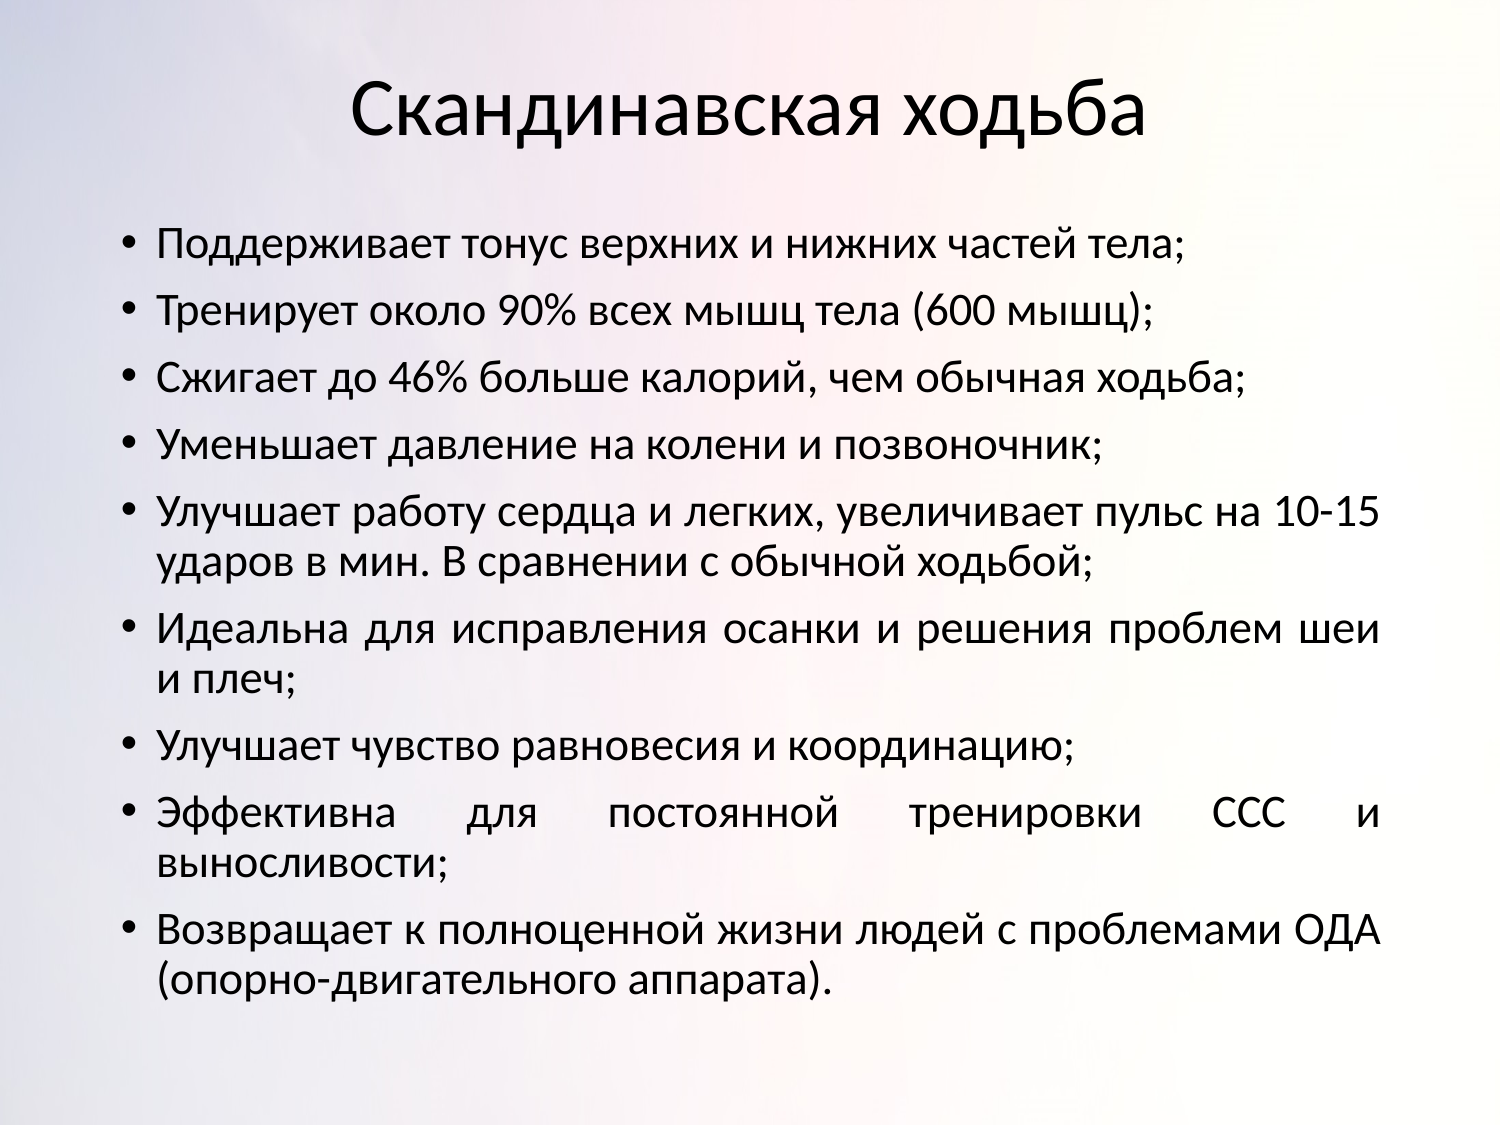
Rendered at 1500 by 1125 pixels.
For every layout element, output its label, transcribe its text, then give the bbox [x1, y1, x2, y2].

list Поддерживает тонус верхних и нижних частей тела; Тренирует около 90% всех мышц тела (600 мышц); Сжигает до 46% больше калорий, чем обычная ходьба; Уменьшает давление на колени и позвоночник; Улучшает работу сердца и легких, увеличивает пульс на 10-15 ударов в мин. В сравнении с обычной ходьбой; Идеальна для исправления осанки и решения проблем шеи и плеч; Улучшает чувство равновесия и координацию; Эффективна для постоянной тренировки ССС и выносливости; Возвращает к полноценной жизни людей с проблемами ОДА (опорно-двигательного аппарата). [105, 211, 1397, 1014]
title Скандинавская ходьба [103, 26, 1397, 191]
picture [0, 0, 1500, 1125]
